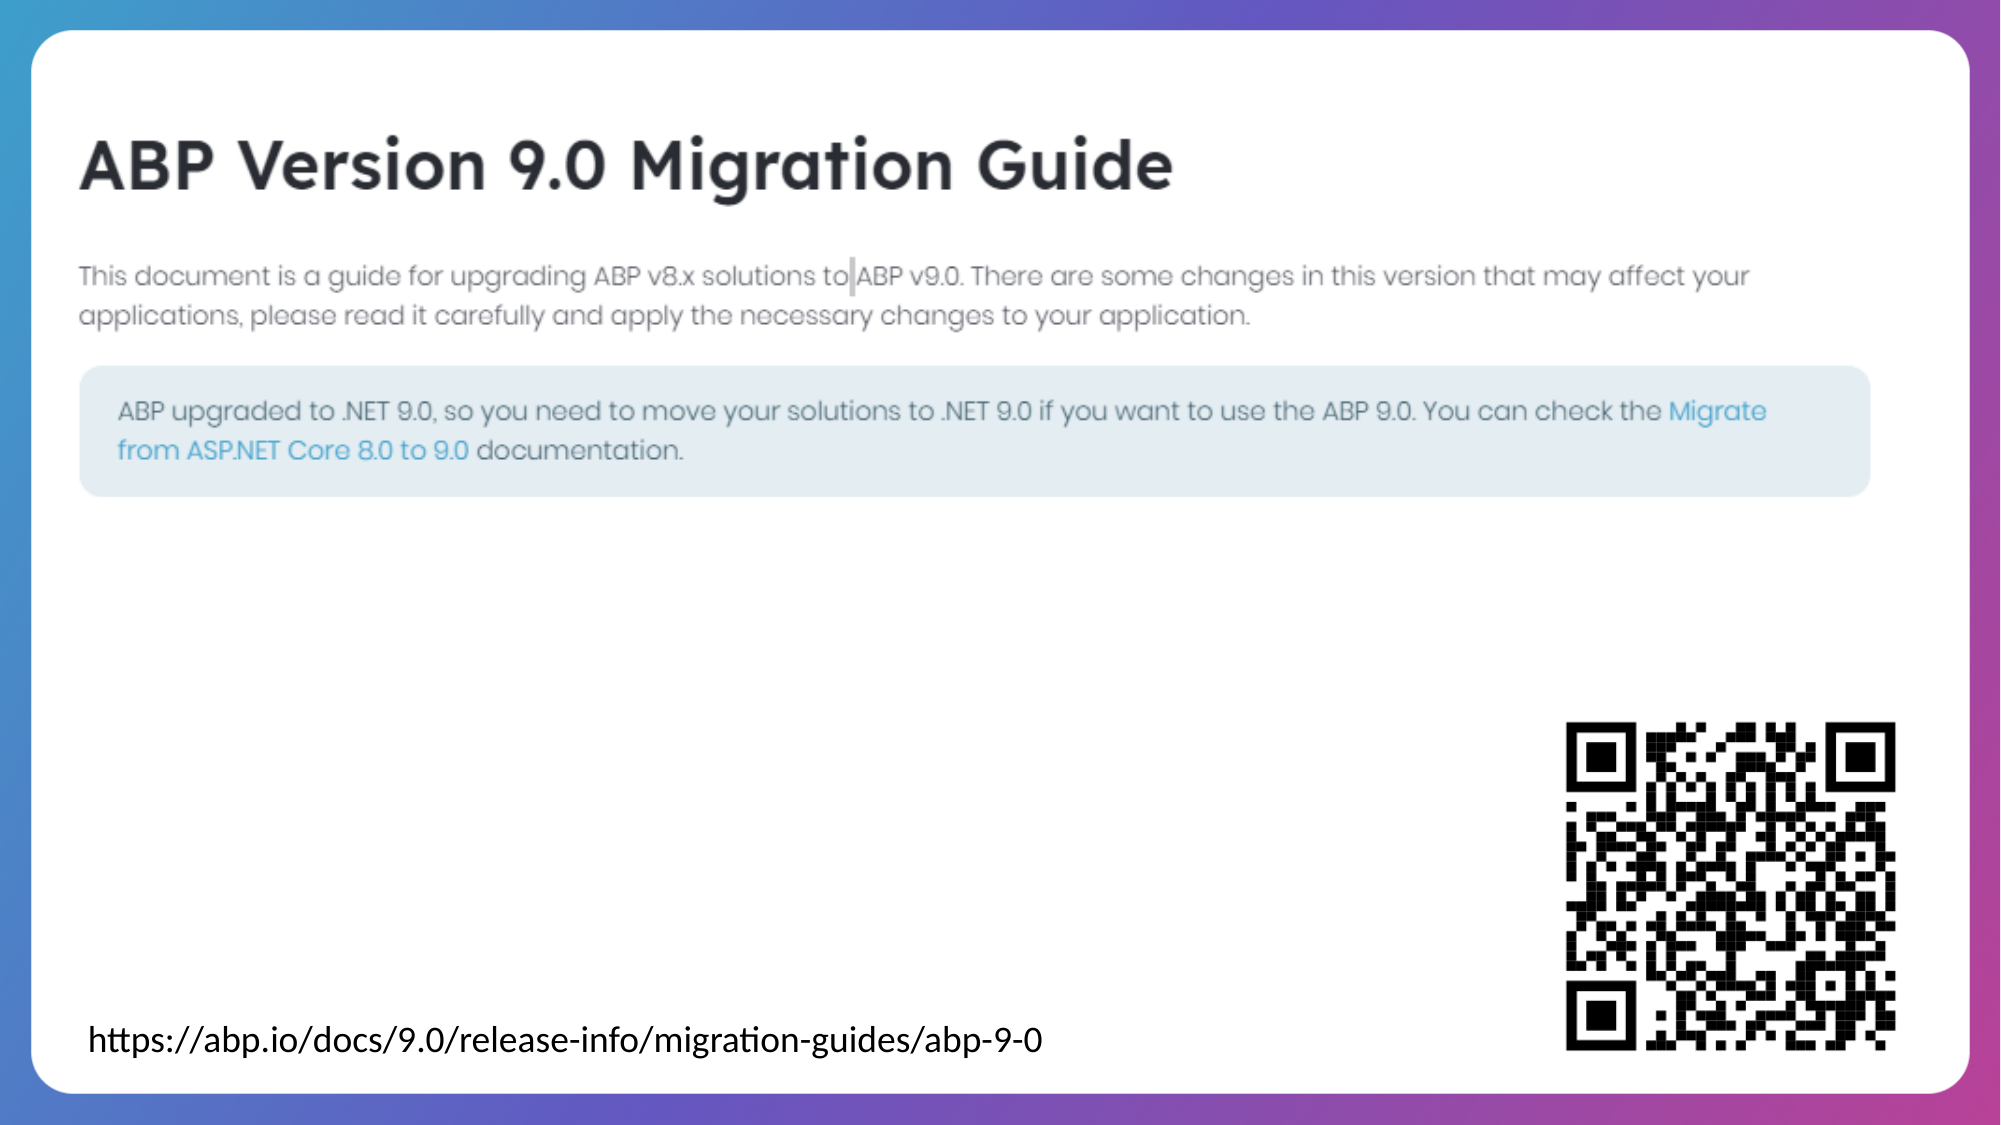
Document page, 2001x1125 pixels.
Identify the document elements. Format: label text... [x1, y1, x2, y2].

text_box https://abp.io/docs/9.0/release-info/migration-guides/abp-9-0 [73, 1007, 1074, 1068]
picture [0, 0, 2001, 1125]
